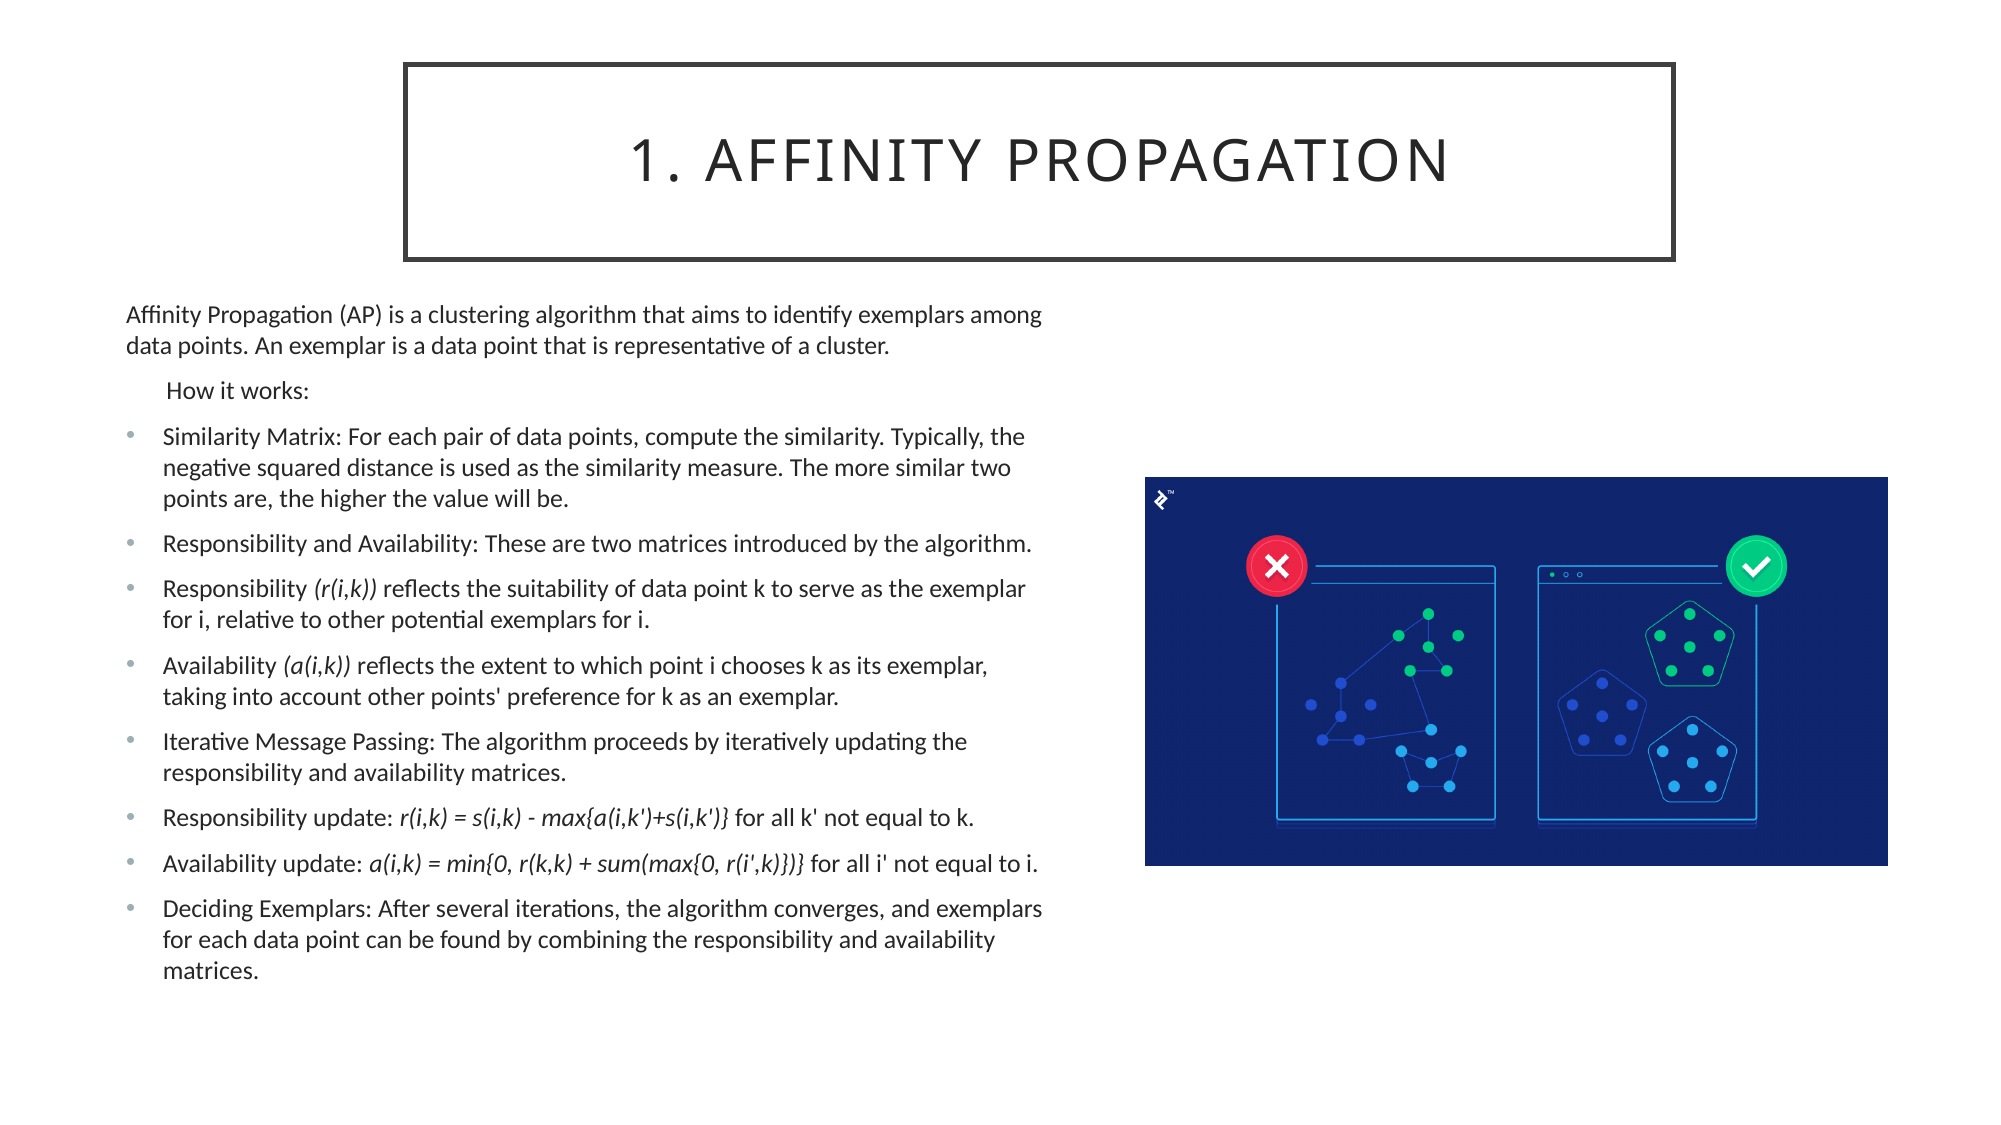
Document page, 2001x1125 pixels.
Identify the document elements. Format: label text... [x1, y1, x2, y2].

list Affinity Propagation (AP) is a clustering algorithm that aims to identify exemplars among data points. An exemplar is a data point that is representative of a cluster. How it works: Similarity Matrix: For each pair of data points, compute the similarity. Typically, the negative squared distance is used as the similarity measure. The more similar two points are, the higher the value will be. Responsibility and Availability: These are two matrices introduced by the algorithm. Responsibility (r(i,k)) reflects the suitability of data point k to serve as the exemplar for i, relative to other potential exemplars for i. Availability (a(i,k)) reflects the extent to which point i chooses k as its exemplar, taking into account other points' preference for k as an exemplar. Iterative Message Passing: The algorithm proceeds by iteratively updating the responsibility and availability matrices. Responsibility update: r(i,k) = s(i,k) - max{a(i,k')+s(i,k')} for all k' not equal to k. Availability update: a(i,k) = min{0, r(k,k) + sum(max{0, r(i',k)})} for all i' not equal to i. Deciding Exemplars: After several iterations, the algorithm converges, and exemplars for each data point can be found by combining the responsibility and availability matrices. [111, 290, 1066, 1021]
title 1. Affınıty propagatıon [403, 62, 1676, 262]
picture [1145, 477, 1888, 866]
